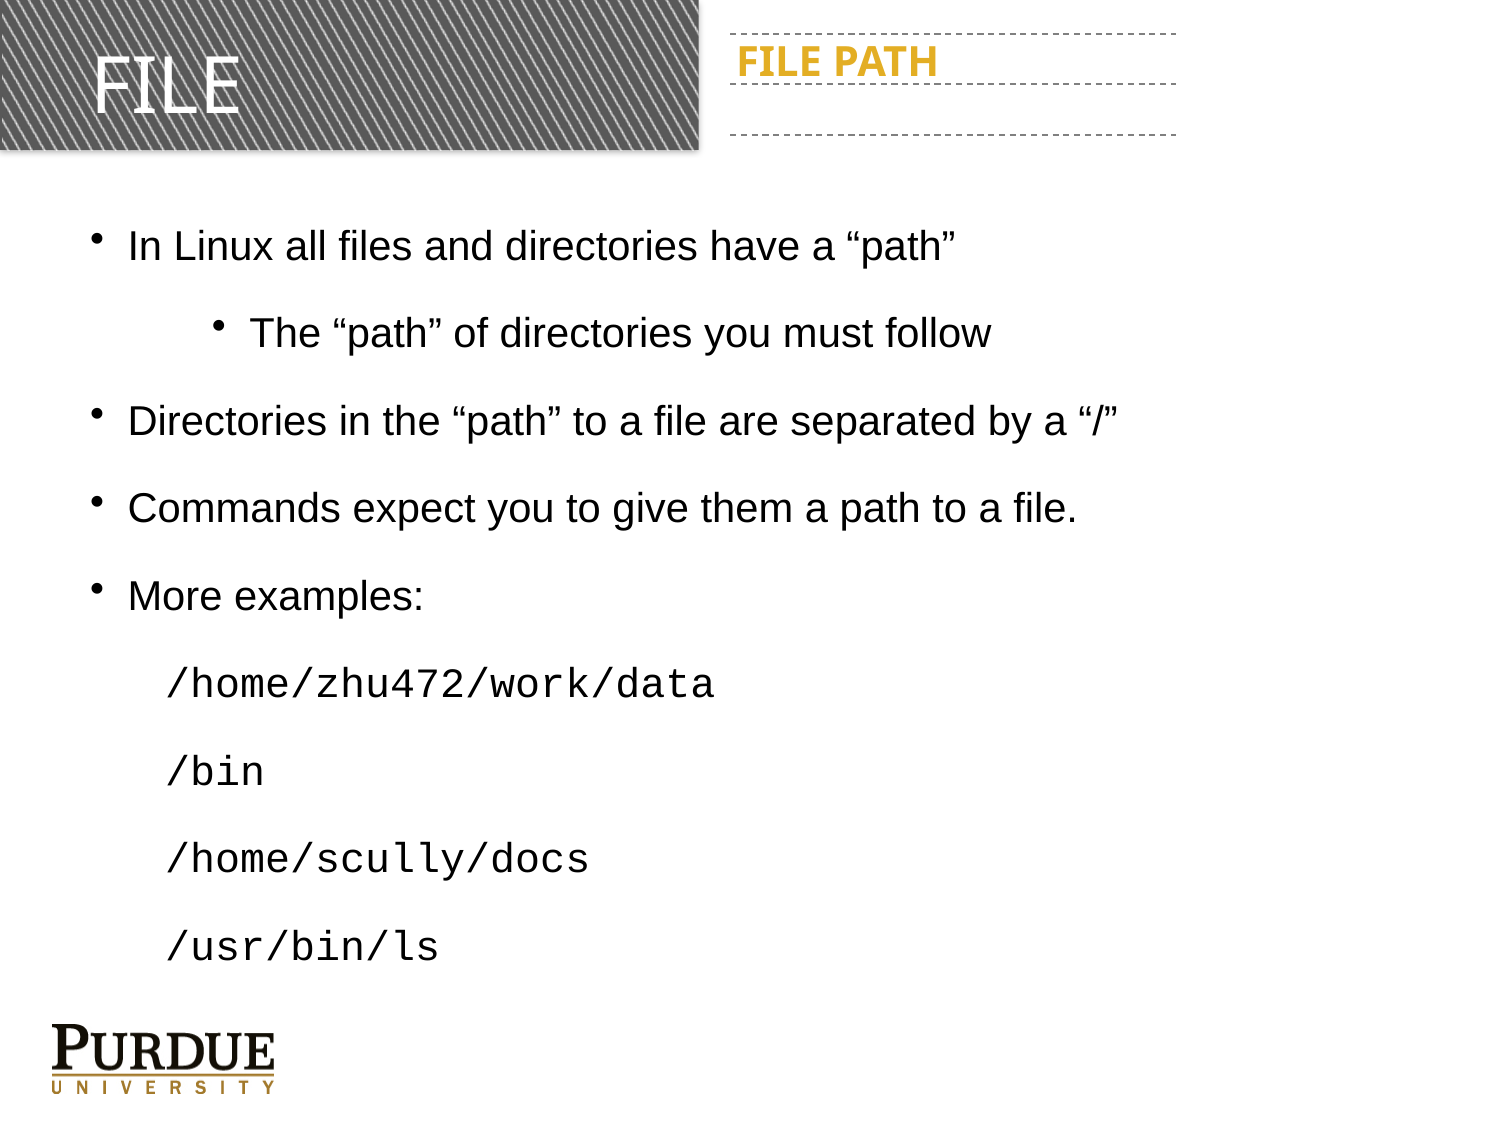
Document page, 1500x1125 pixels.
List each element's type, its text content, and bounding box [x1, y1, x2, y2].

list In Linux all files and directories have a “path” The “path” of directories you must follow Directories in the “path” to a file are separated by a “/” Commands expect you to give them a path to a file. More examples: /home/zhu472/work/data /bin /home/scully/docs /usr/bin/ls [75, 210, 1427, 1040]
picture [52, 1024, 274, 1094]
title FILE [75, 27, 699, 136]
list FILE PATH [721, 27, 1426, 145]
